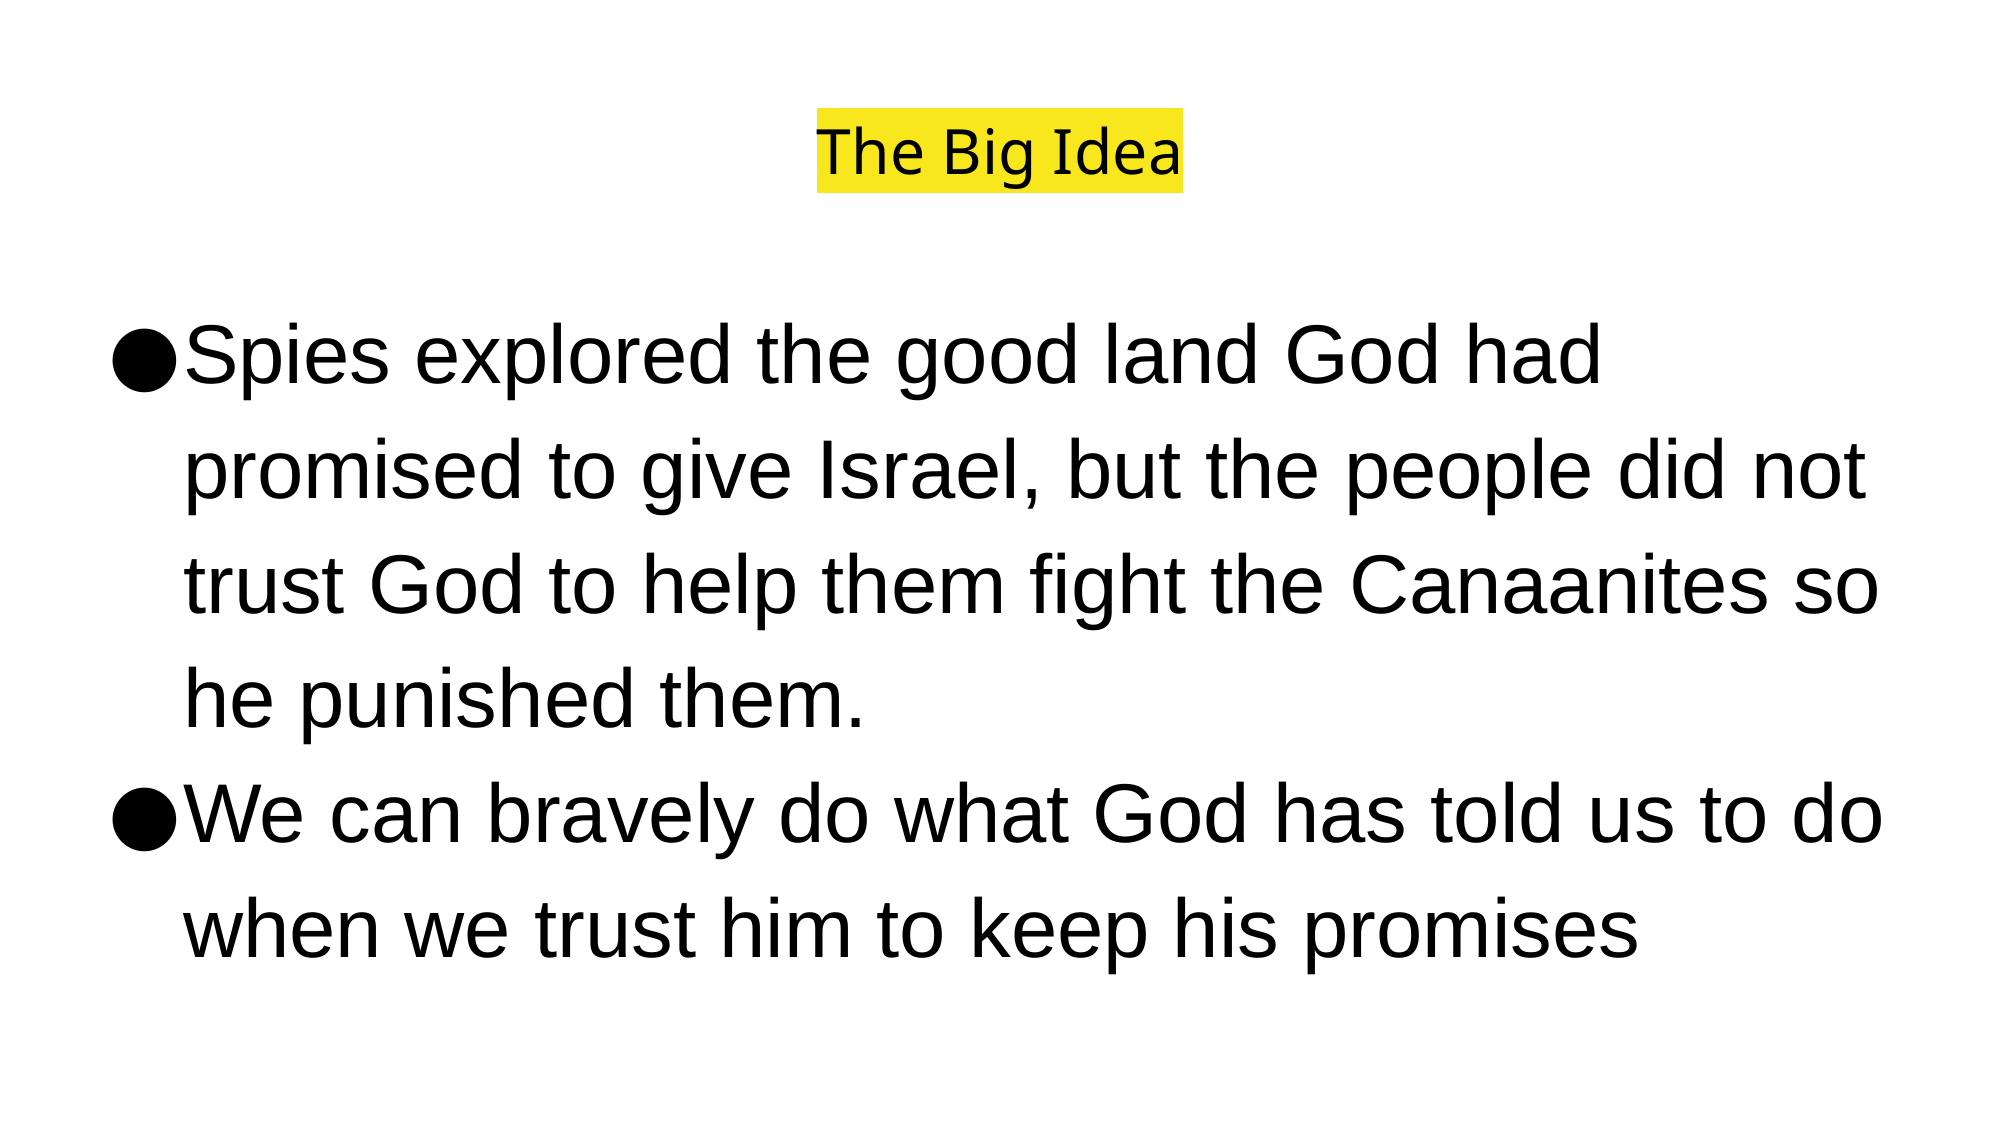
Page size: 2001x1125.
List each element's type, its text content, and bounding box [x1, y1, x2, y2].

title The Big Idea [68, 97, 1932, 223]
list Spies explored the good land God had promised to give Israel, but the people did not trust God to help them fight the Canaanites so he punished them. We can bravely do what God has told us to do when we trust him to keep his promises [68, 269, 1932, 1000]
